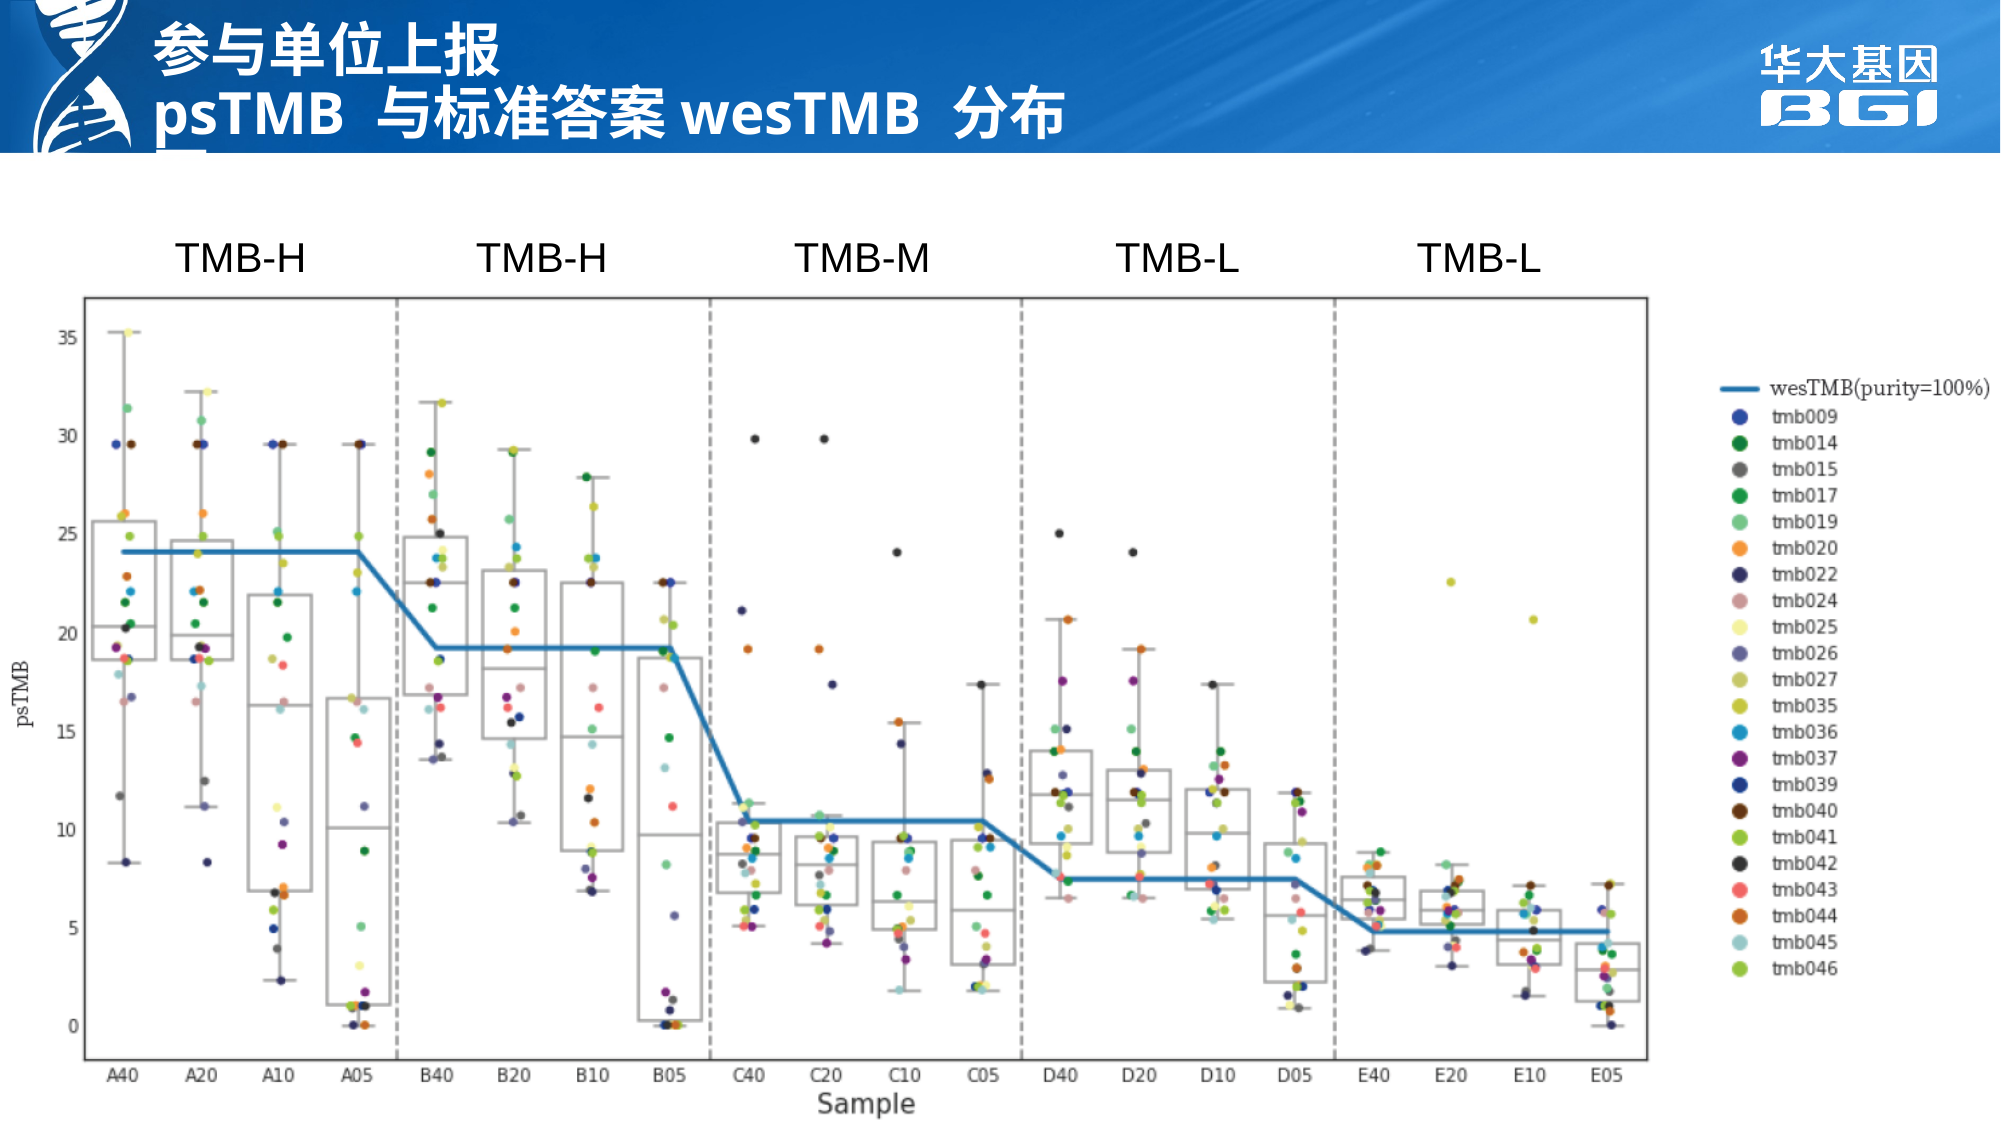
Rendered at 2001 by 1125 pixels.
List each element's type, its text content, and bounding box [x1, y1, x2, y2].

text_box TMB-H [159, 223, 322, 268]
text_box TMB-H [460, 223, 624, 268]
text_box TMB-M [778, 223, 946, 268]
text_box TMB-L [1401, 223, 1557, 268]
title 参与单位上报 psTMB 与标准答案wesTMB 分布图 [137, 13, 1132, 156]
picture [0, 0, 2001, 1125]
text_box TMB-L [1099, 223, 1256, 268]
